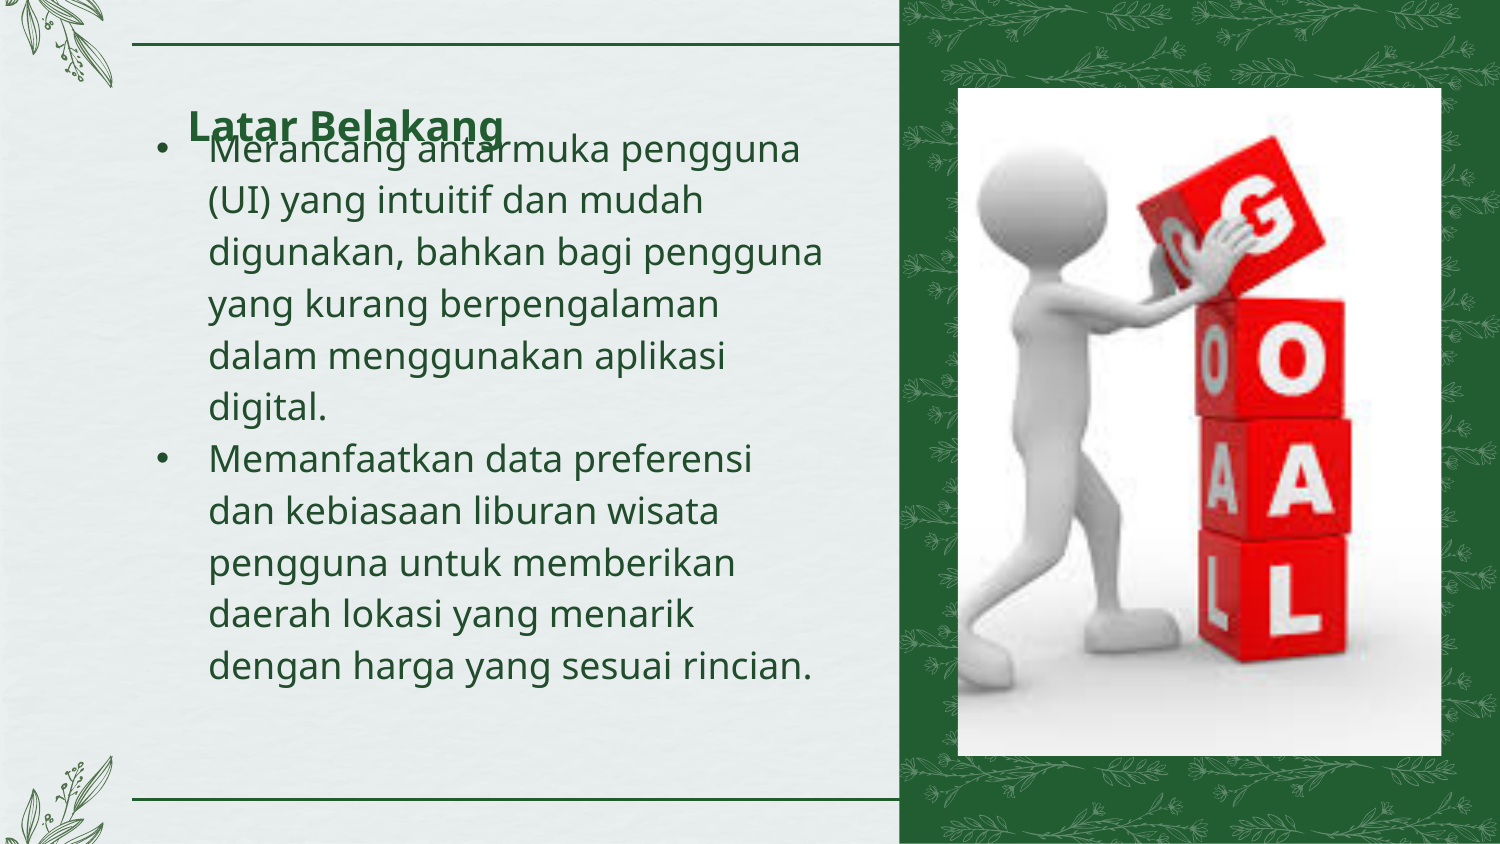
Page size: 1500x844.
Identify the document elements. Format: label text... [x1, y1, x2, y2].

subtitle Merancang antarmuka pengguna (UI) yang intuitif dan mudah digunakan, bahkan bagi pengguna yang kurang berpengalaman dalam menggunakan aplikasi digital. Memanfaatkan data preferensi dan kebiasaan liburan wisata pengguna untuk memberikan daerah lokasi yang menarik dengan harga yang sesuai rincian. [118, 212, 844, 703]
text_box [899, 0, 1500, 844]
title Latar Belakang [0, 76, 894, 171]
picture [957, 88, 1442, 757]
